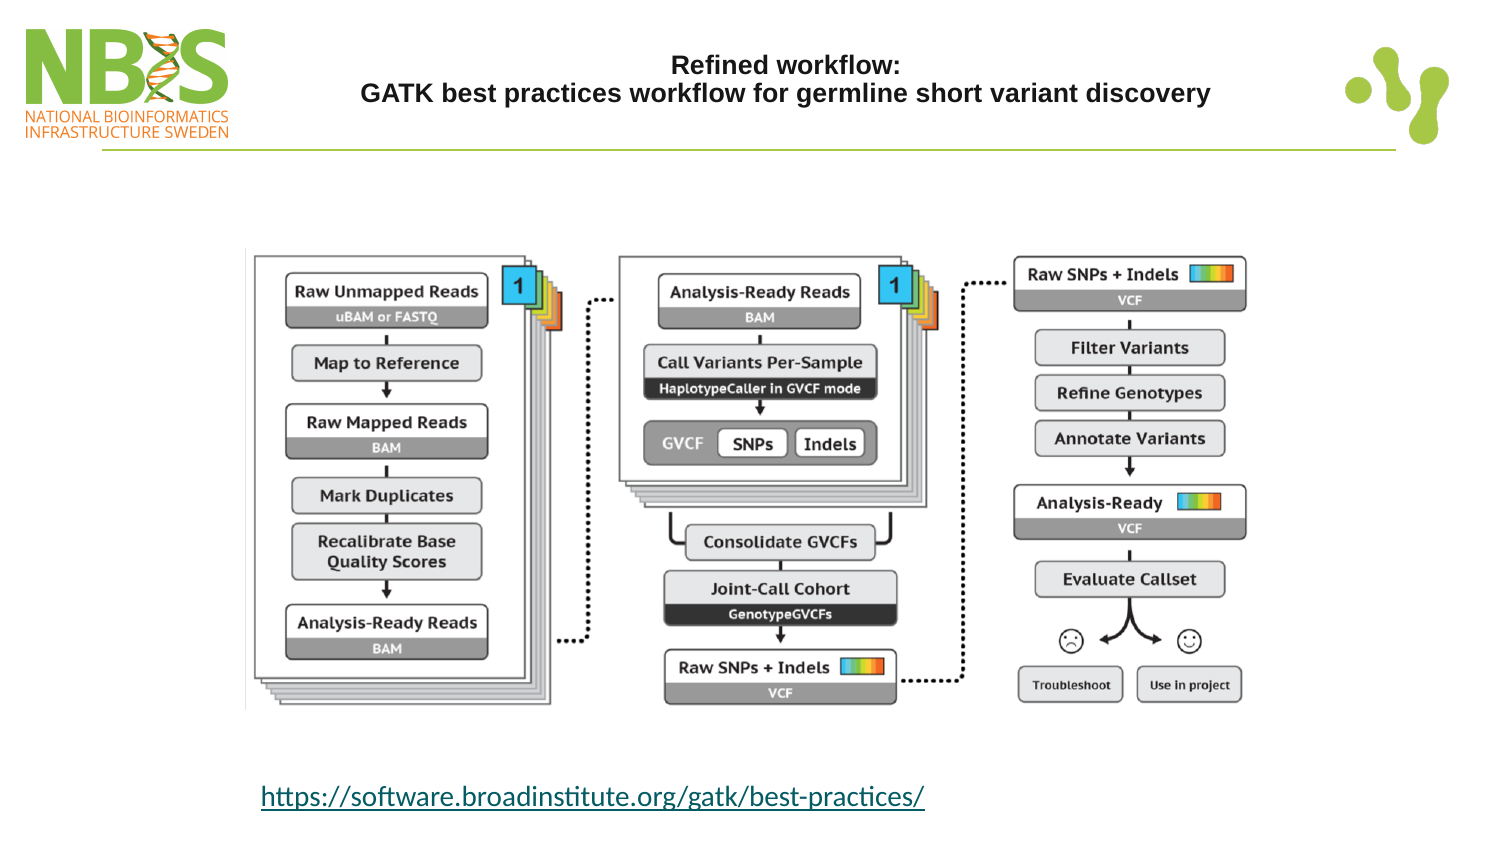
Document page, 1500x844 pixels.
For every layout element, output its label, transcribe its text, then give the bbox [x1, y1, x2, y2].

text_box https://software.broadinstitute.org/gatk/best-practices/ [249, 772, 1313, 819]
picture [187, 246, 1313, 711]
title Refined workflow: GATK best practices workflow for germline short variant discovery [303, 44, 1277, 147]
picture [26, 29, 228, 138]
picture [1342, 44, 1451, 147]
